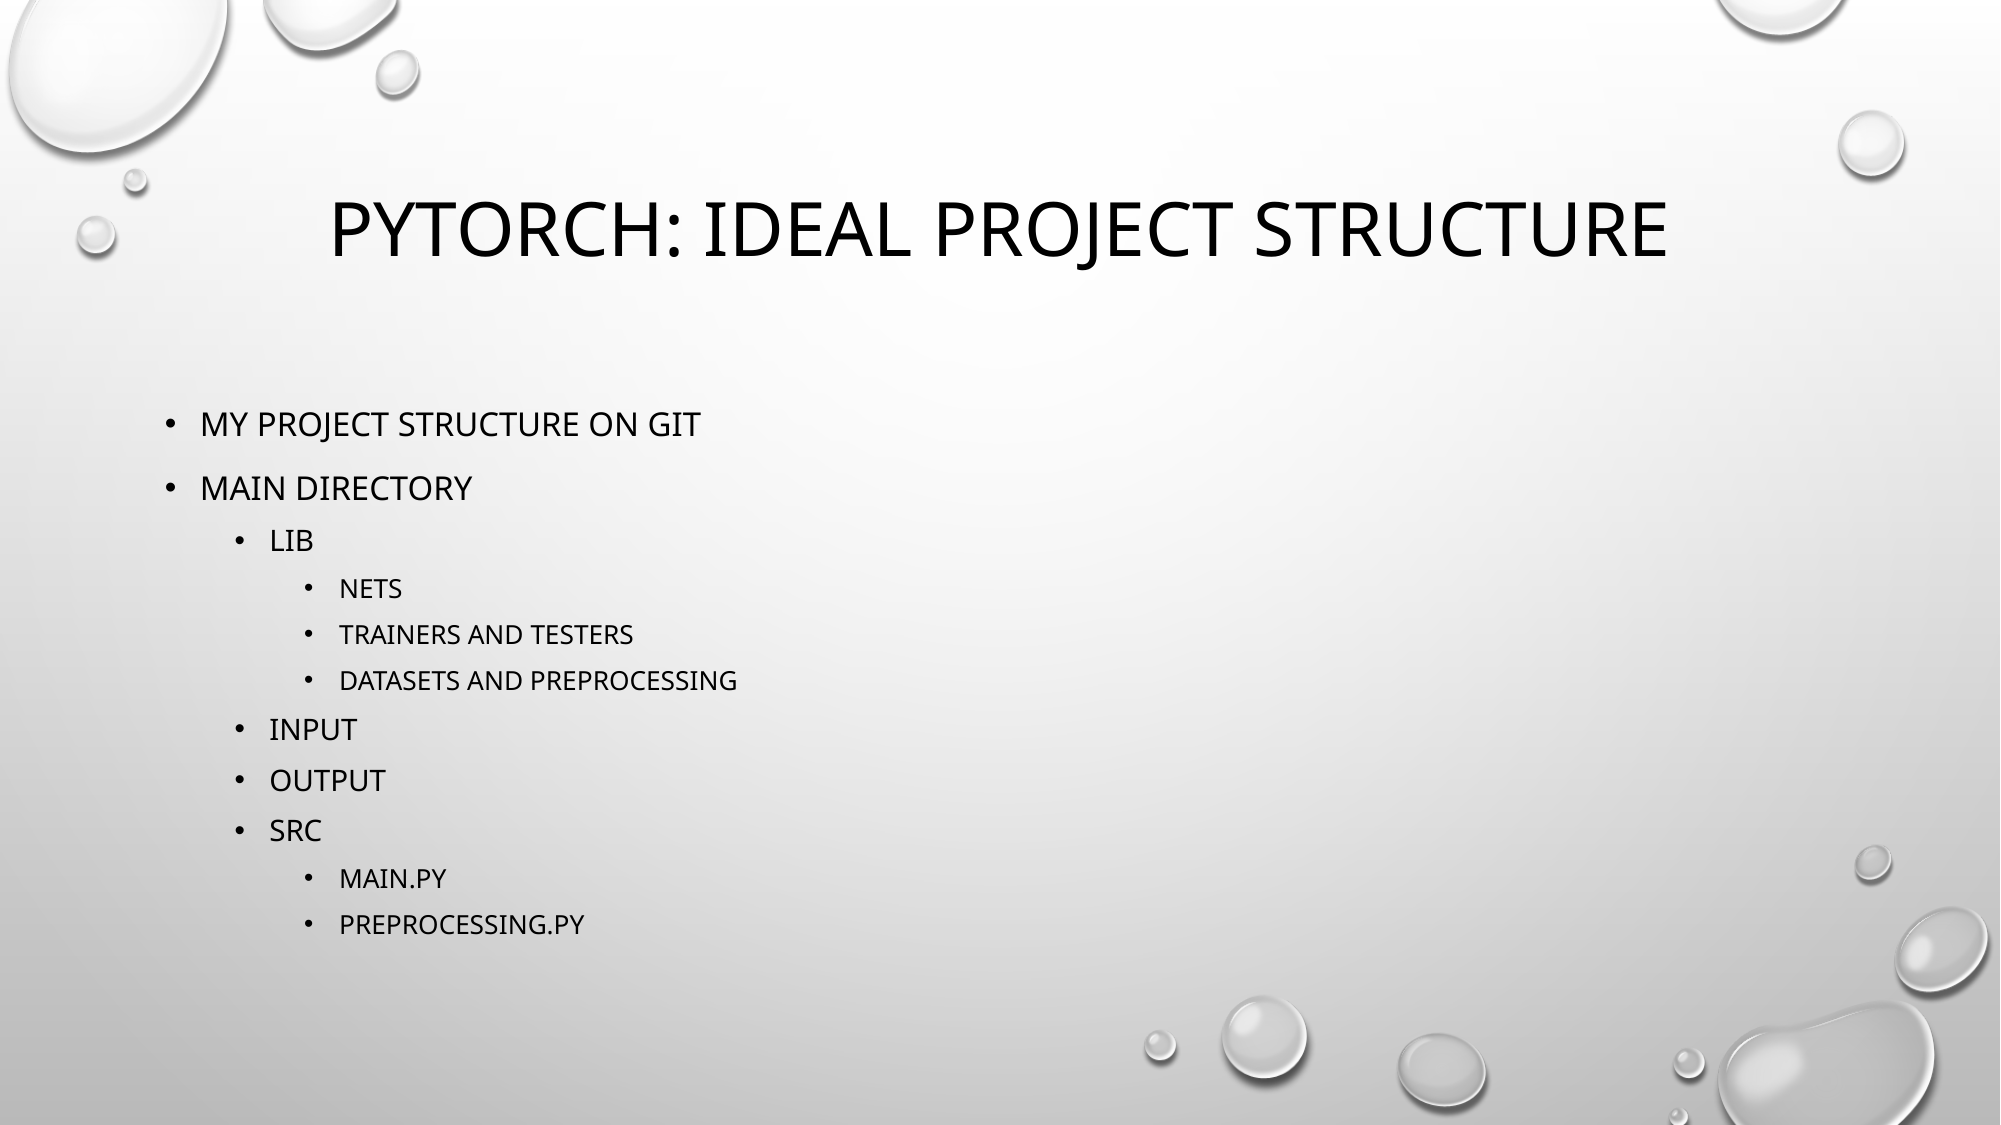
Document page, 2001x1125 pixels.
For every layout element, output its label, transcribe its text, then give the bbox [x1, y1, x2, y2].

picture [0, 0, 2000, 1125]
list My Project structure on git Main directory Lib Nets Trainers and testers Datasets and preprocessing Input Output Src Main.py Preprocessing.py [149, 388, 1850, 950]
title Pytorch: ideal Project structure [149, 101, 1851, 364]
